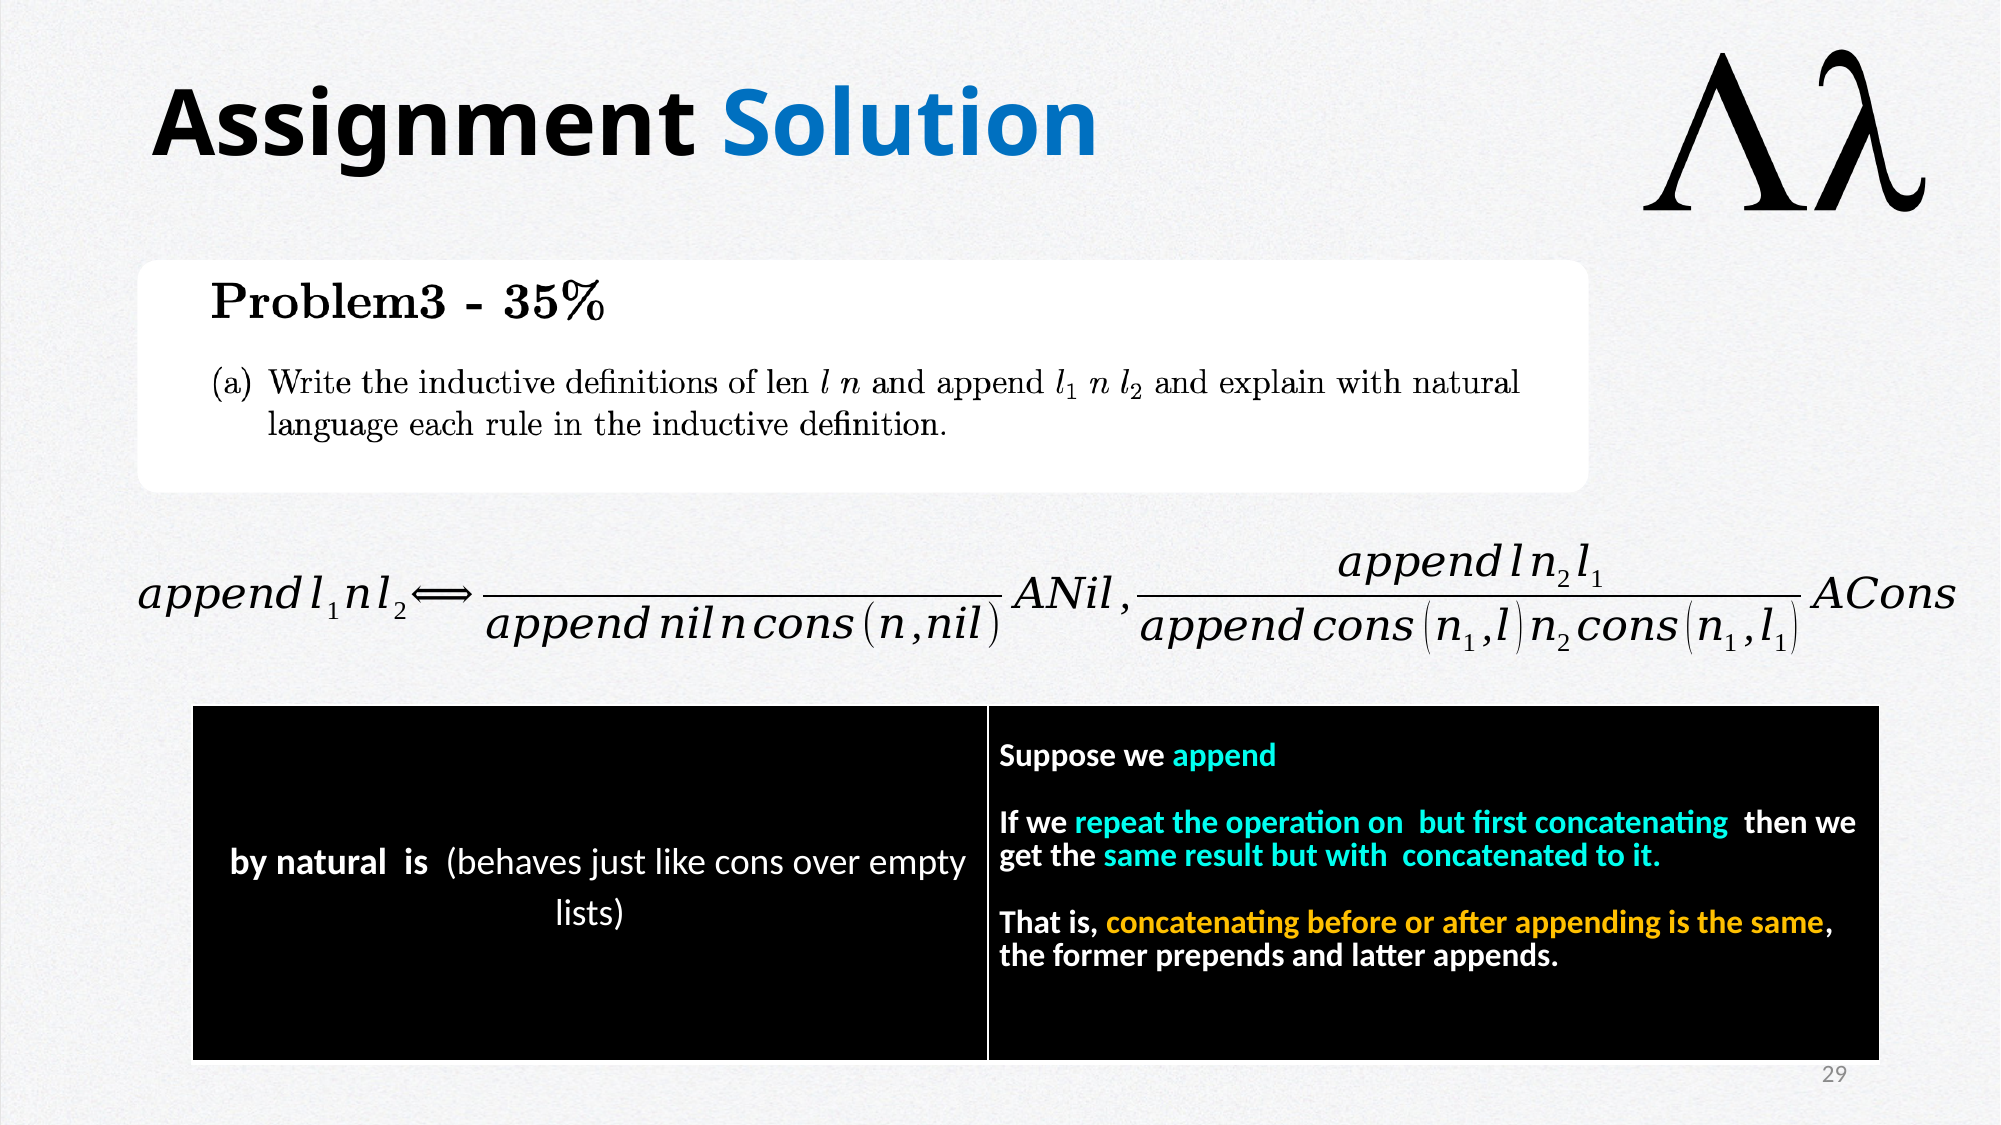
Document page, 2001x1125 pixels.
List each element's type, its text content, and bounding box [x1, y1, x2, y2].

slide_number 28 [1412, 1065, 1863, 1103]
title Assignment Solution [137, 17, 1863, 235]
picture [0, 0, 2001, 1125]
